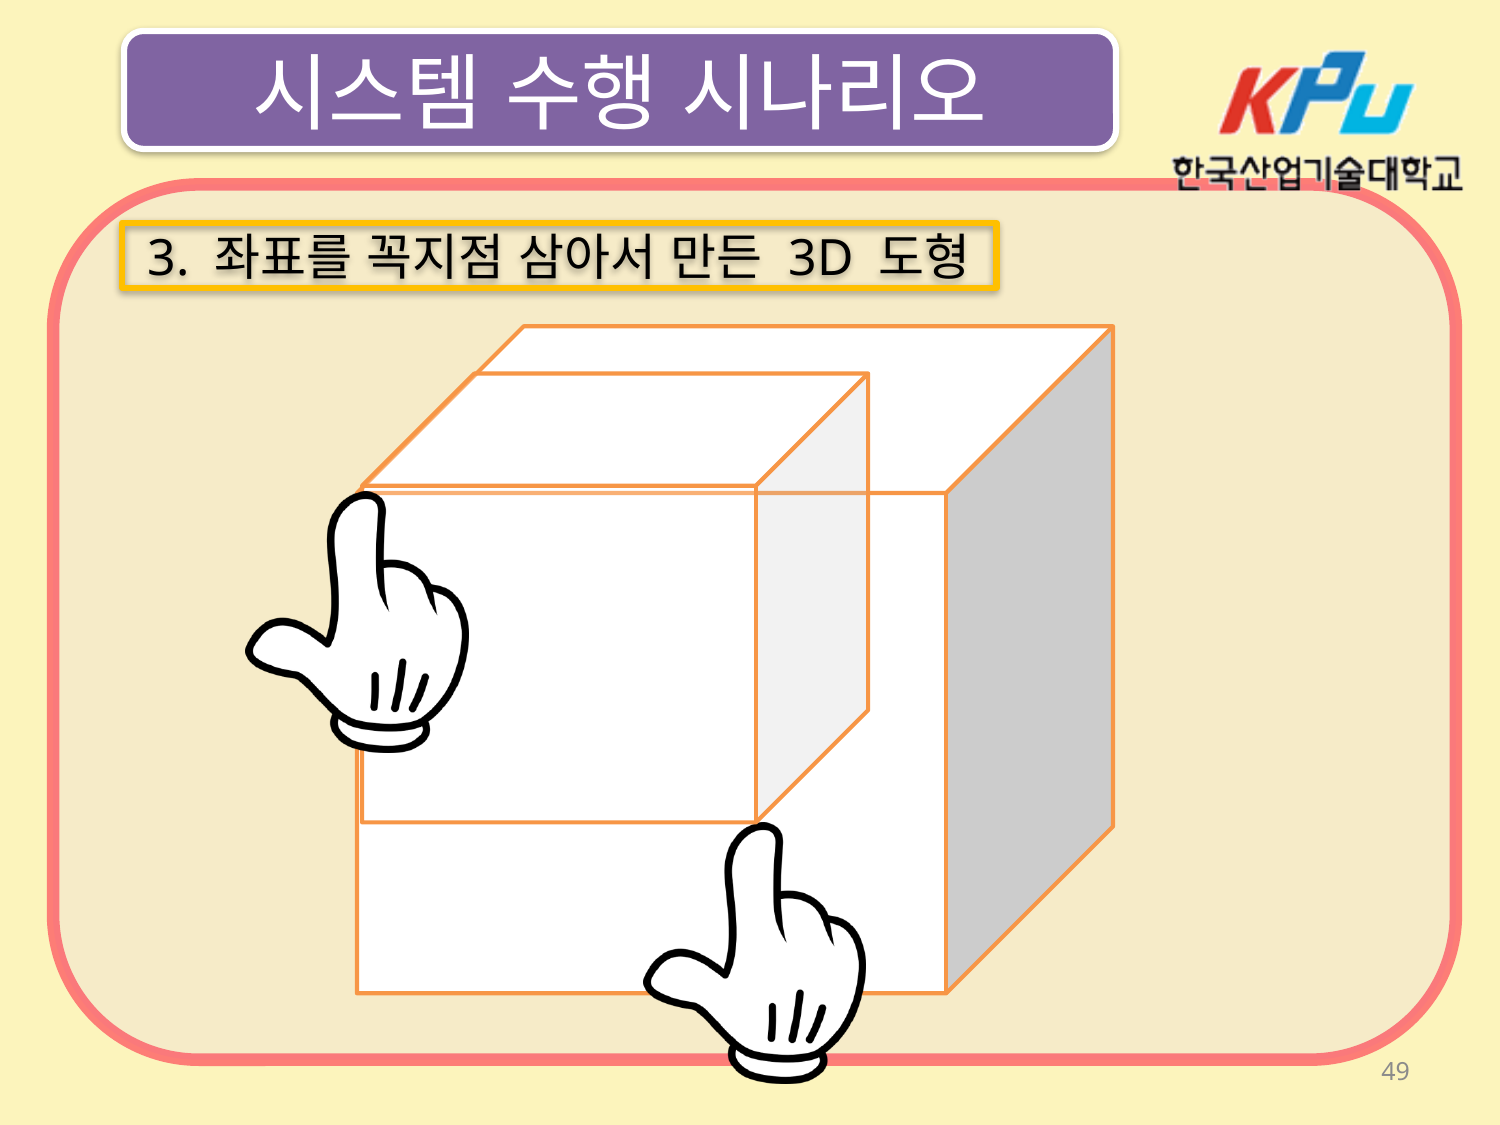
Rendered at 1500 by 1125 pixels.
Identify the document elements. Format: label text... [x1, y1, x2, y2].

text_box [476, 324, 1116, 996]
text_box - 유니티를 이용하여 시스템 전반적인 설계 [369, 376, 861, 483]
picture [245, 491, 469, 754]
text_box 개발 환경 및 방법 [483, 329, 1106, 490]
text_box [50, 182, 1459, 1062]
text_box 3. 좌표를 꼭지점 삼아서 만든 3D 도형 [122, 222, 997, 289]
text_box [354, 762, 638, 996]
text_box [360, 371, 871, 825]
picture [1115, 34, 1500, 194]
picture [642, 822, 867, 1085]
text_box 시스템 수행 시나리오 [120, 27, 1113, 153]
slide_number 49 [1074, 1042, 1425, 1103]
